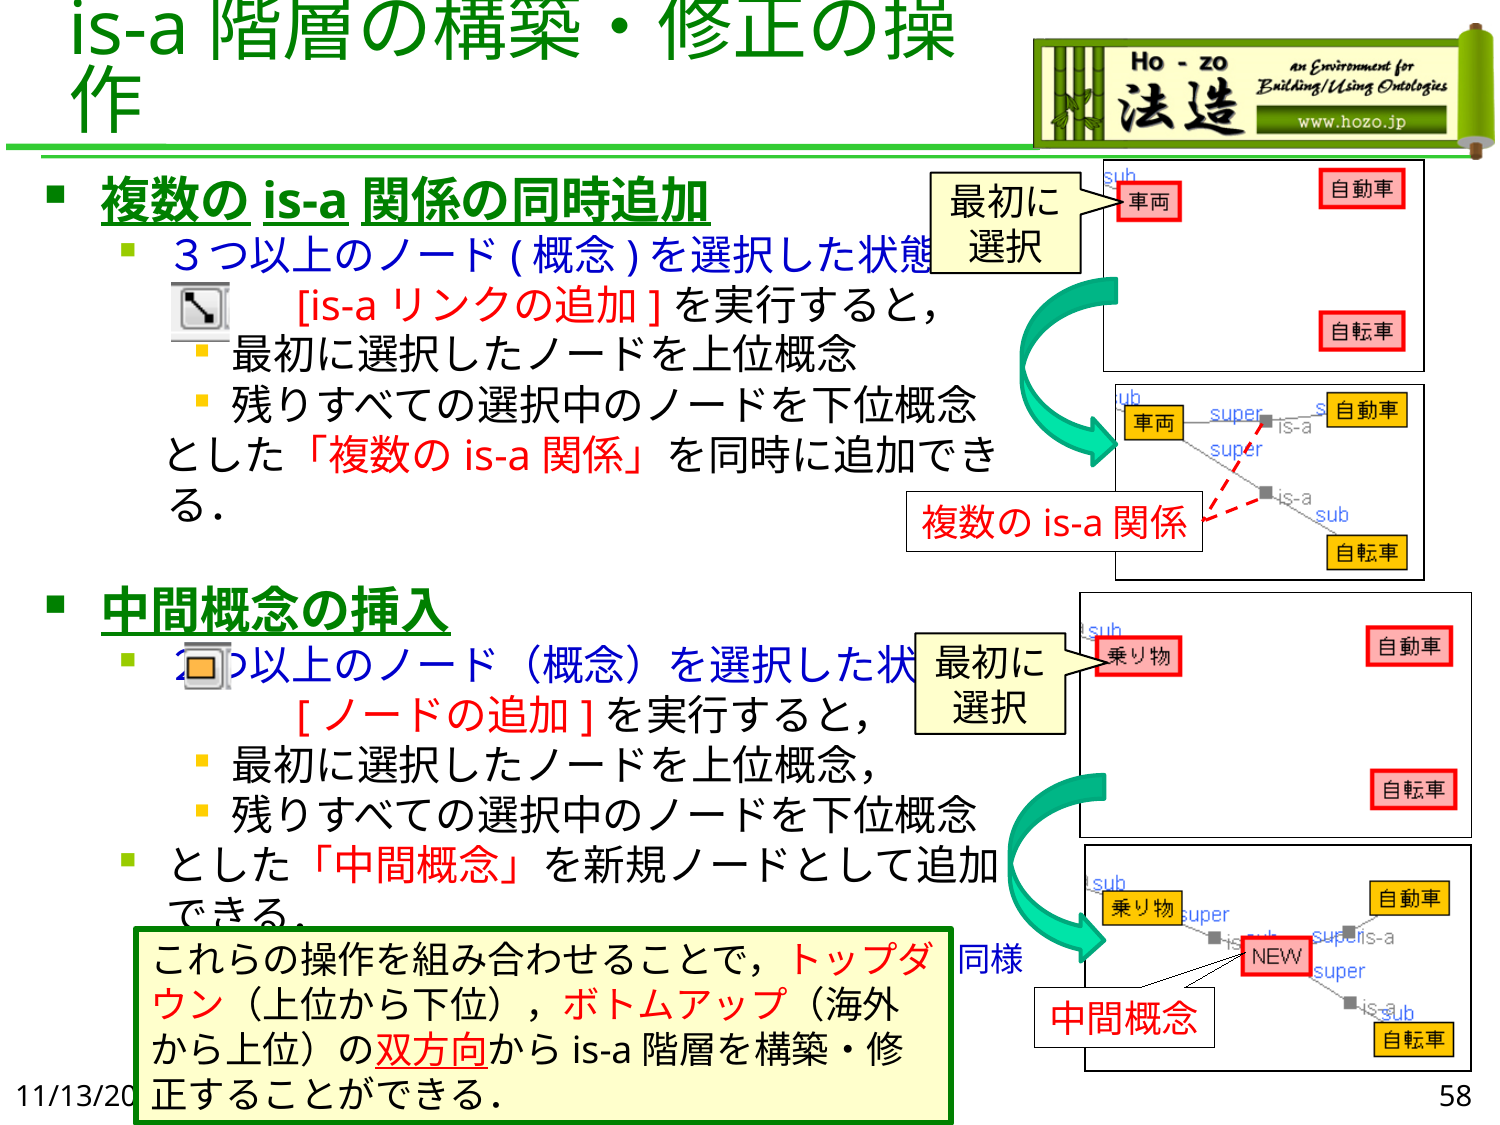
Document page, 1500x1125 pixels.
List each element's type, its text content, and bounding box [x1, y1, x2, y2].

text_box 最初に選択 [928, 170, 1099, 276]
picture [1104, 160, 1424, 372]
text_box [1178, 438, 1278, 508]
picture [1085, 845, 1471, 1071]
text_box 最初に選択 [913, 631, 1075, 736]
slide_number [0, 1049, 313, 1125]
text_box [1019, 278, 1110, 468]
slide_number 58 [1174, 1049, 1488, 1125]
text_box これらの操作を組み合わせることで，トップダウン（上位から下位），ボトムアップ（海外から上位）の双方向からis-a階層を構築・修正することができる． [135, 928, 951, 1124]
picture [184, 642, 232, 690]
list 複数のis-a関係の同時追加 ３つ以上のノード(概念)を選択した状態で [is-aリンクの追加]を実行すると， 最初に選択したノードを上位概念 残りすべての選択中のノードを下位概念 とした「複数のis-a関係」を同時に追加できる． 中間概念の挿入 ２つ以上のノード（概念）を選択した状態で [ノードの追加]を実行すると， 最初に選択したノードを上位概念， 残りすべての選択中のノードを下位概念 とした「中間概念」を新規ノードとして追加できる． ※既にis-a関係を持つ場合，通常のis-a関係の追加と同様に，多重継承となるis-a関係は自動的に削除される． [29, 160, 1046, 1059]
picture [1080, 593, 1471, 838]
text_box 複数のis-a関係 [906, 491, 1110, 552]
picture [1115, 385, 1424, 580]
picture [170, 282, 230, 342]
picture [1033, 23, 1495, 160]
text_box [1193, 499, 1259, 523]
text_box 中間概念 [1034, 987, 1080, 1048]
text_box [1007, 776, 1080, 964]
title 補足説明： is-a階層の構築・修正の操作 [53, 23, 1034, 150]
